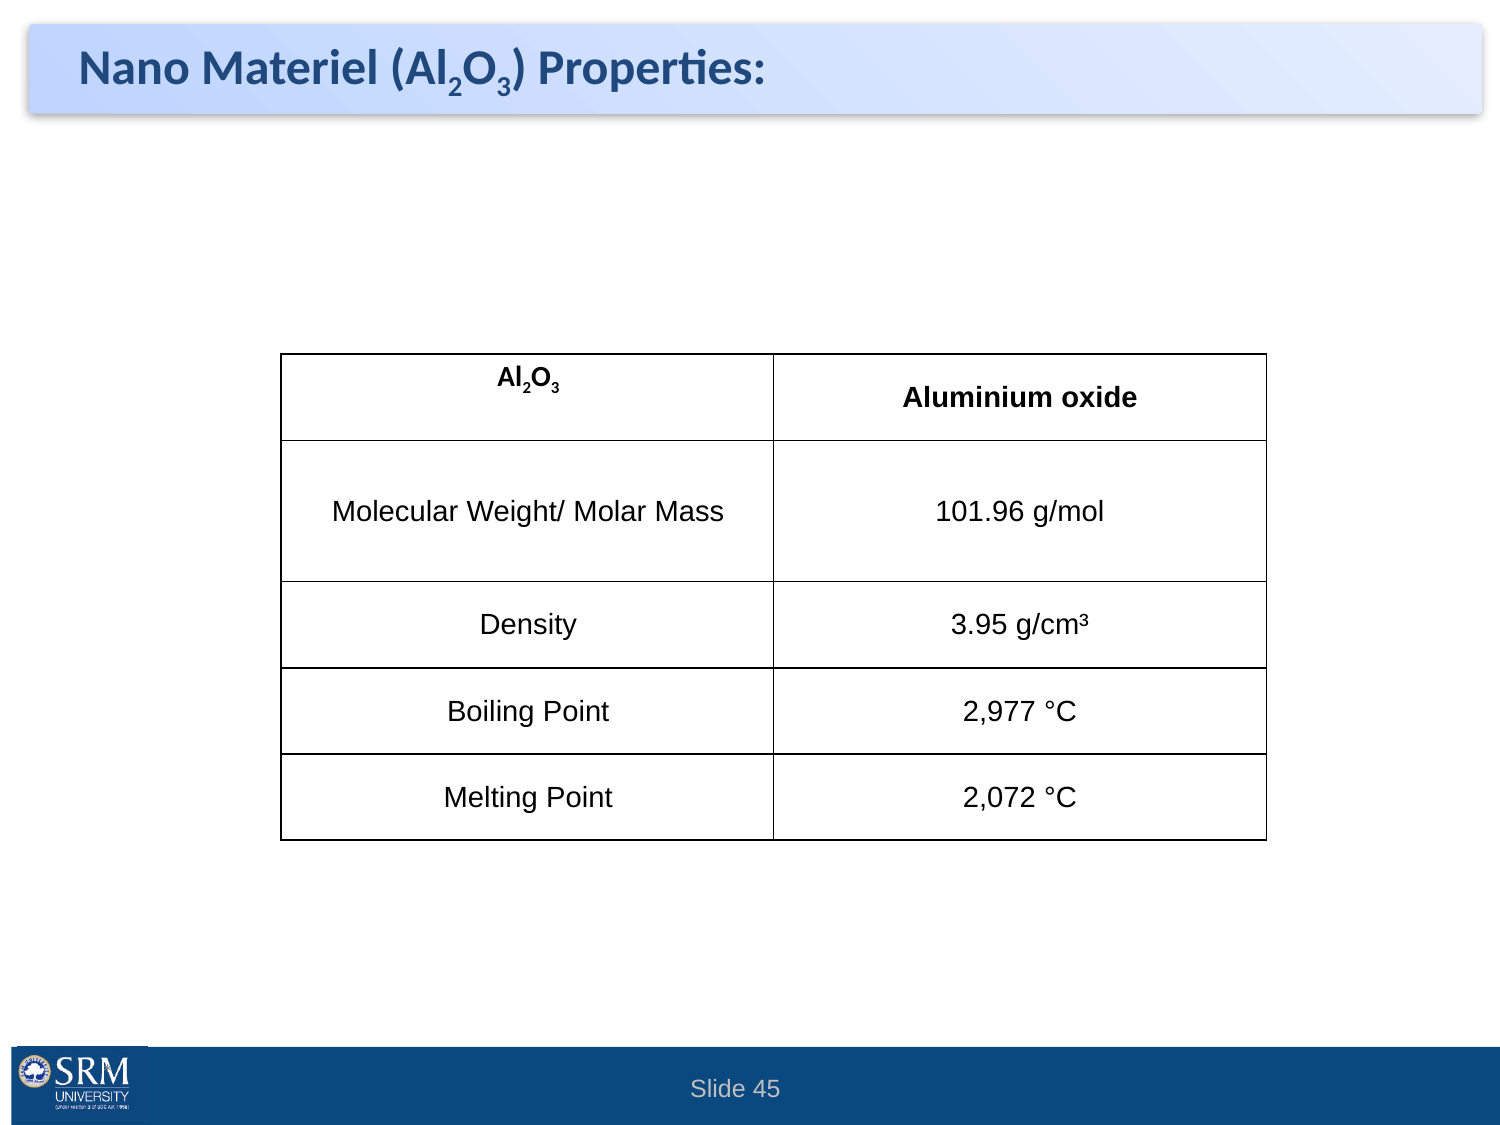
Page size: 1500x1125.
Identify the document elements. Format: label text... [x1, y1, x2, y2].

table_cell 3.95 g/cm³ [774, 582, 1266, 667]
text_box [150, 1046, 1500, 1125]
text_box [29, 24, 1482, 114]
text_box * [86, 1042, 437, 1103]
table_cell Density [282, 582, 773, 667]
table_cell 2,072 °C [774, 755, 1266, 839]
table_cell 101.96 g/mol [774, 441, 1266, 581]
text_box Nano Materiel (Al2O3) Properties: [63, 30, 1291, 106]
table_cell 2,977 °C [774, 669, 1266, 753]
picture [16, 1046, 148, 1121]
table_cell Boiling Point [282, 669, 773, 753]
text_box Slide 45 [560, 1057, 911, 1118]
table_header Aluminium oxide [774, 355, 1266, 440]
table_header Al2O3 [282, 355, 773, 440]
table_cell Molecular Weight/ Molar Mass [282, 441, 773, 581]
table_cell Melting Point [282, 755, 773, 839]
